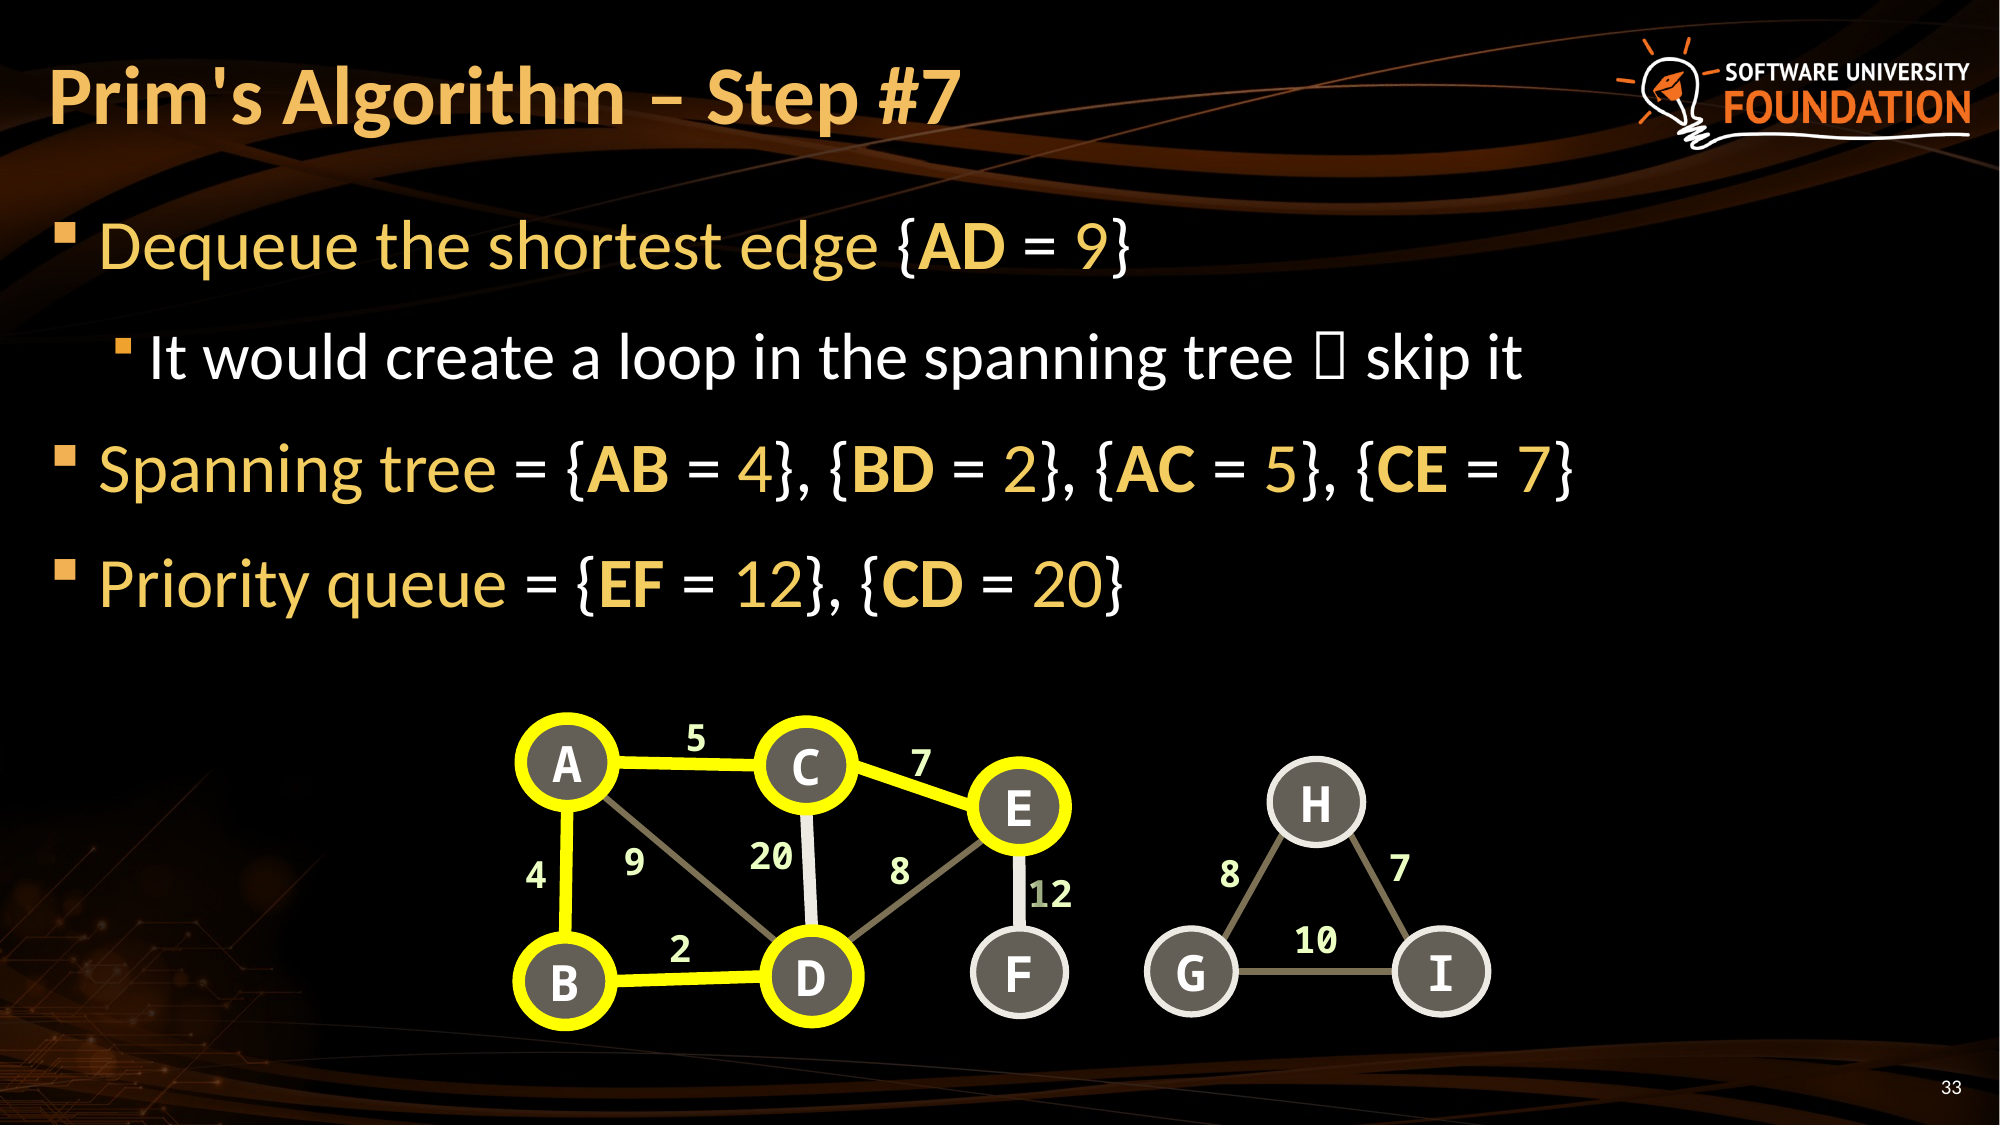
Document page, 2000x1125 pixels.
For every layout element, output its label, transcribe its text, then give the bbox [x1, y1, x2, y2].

picture [0, 0, 2000, 1125]
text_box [510, 706, 1489, 1025]
title Prim's Algorithm – Step #7 [30, 6, 1602, 189]
list Dequeue the shortest edge {AD = 9} It would create a loop in the spanning tree  skip it Spanning tree = {AB = 4}, {BD = 2}, {AC = 5}, {CE = 7} Priority queue = {EF = 12}, {CD = 20} [31, 188, 1968, 1103]
